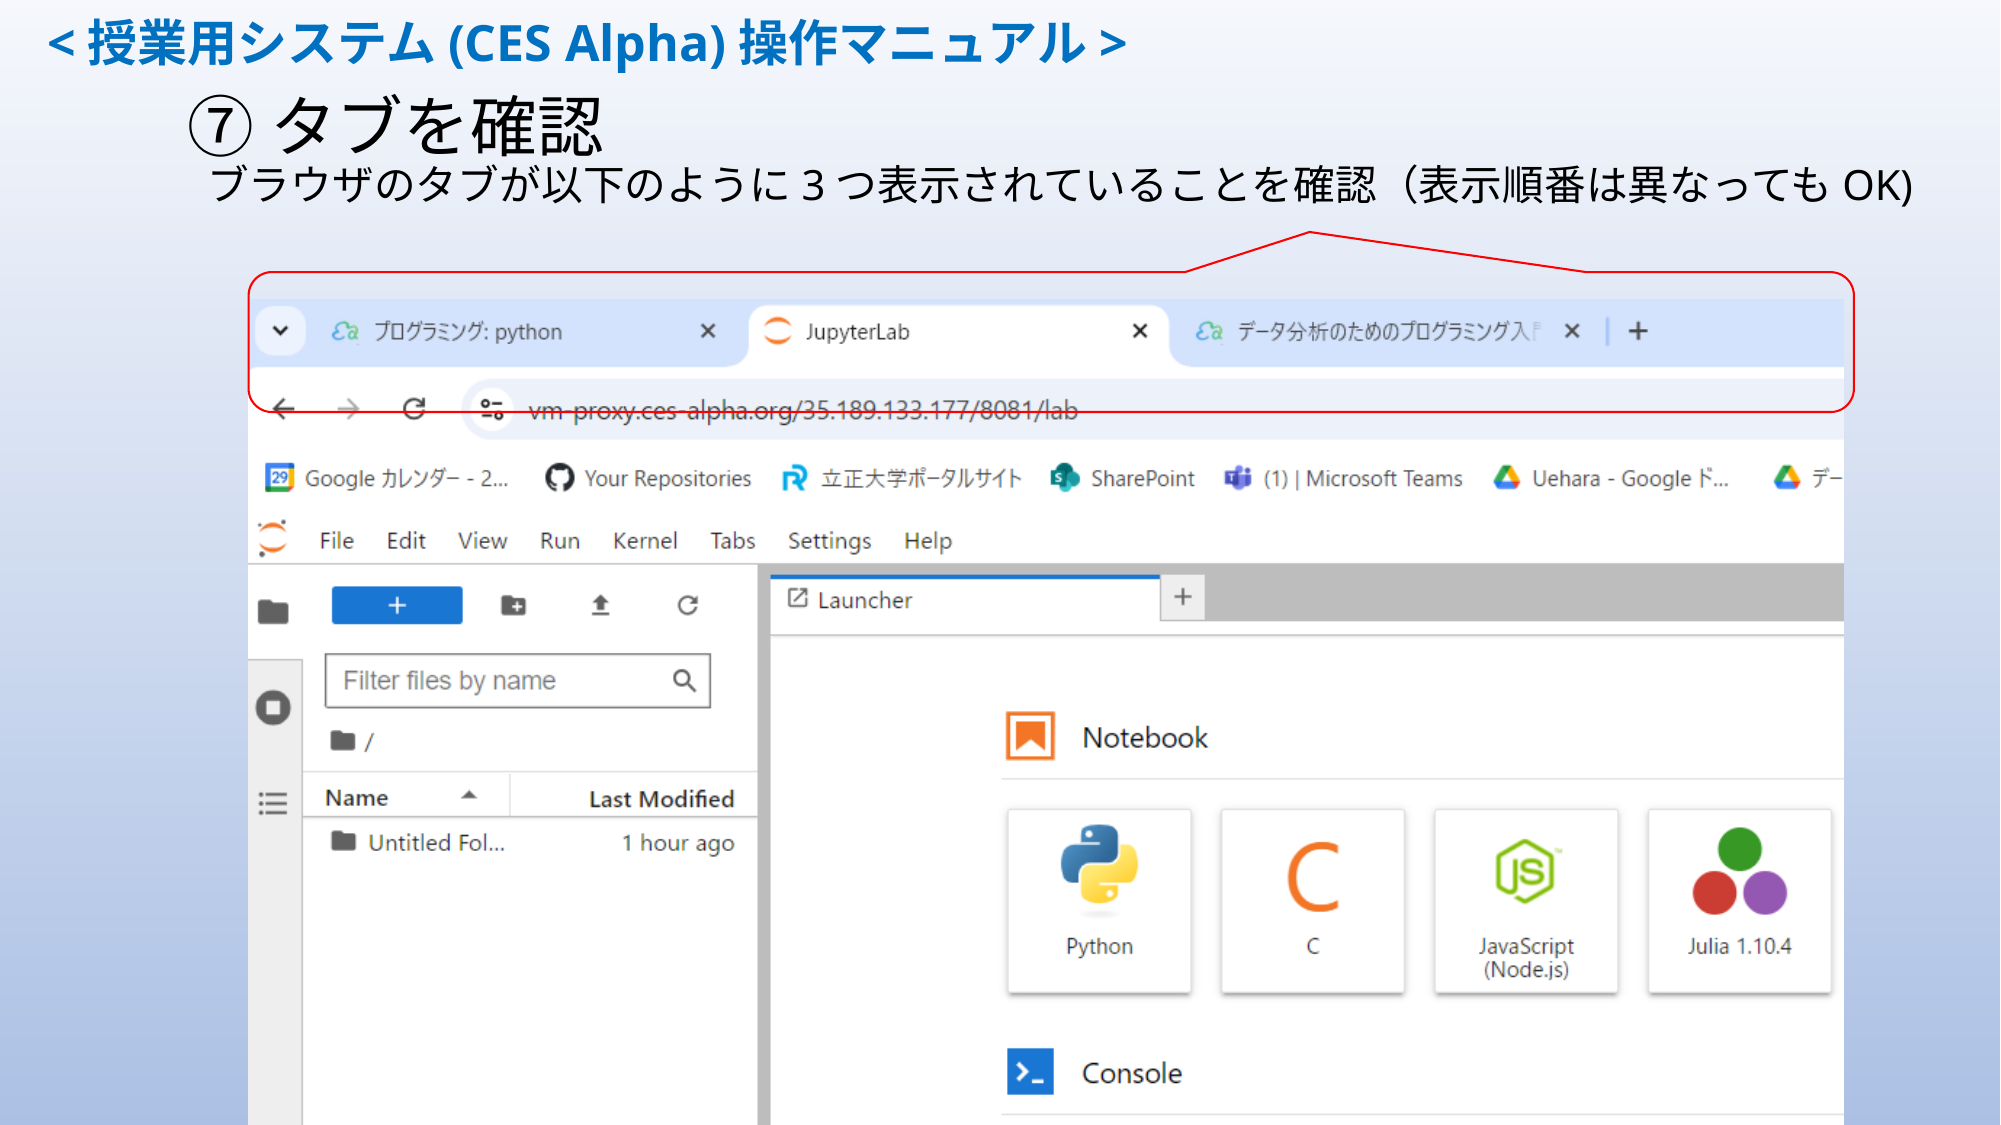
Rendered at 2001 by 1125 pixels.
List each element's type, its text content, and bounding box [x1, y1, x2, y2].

picture [248, 299, 1844, 1125]
text_box ブラウザのタブが以下のように3つ表示されていることを確認（表示順番は異なってもOK) [192, 151, 1928, 217]
text_box <授業用システム(CES Alpha)操作マニュアル> [32, 3, 1143, 79]
text_box [247, 230, 1855, 409]
text_box ⑦タブを確認 [172, 79, 619, 173]
